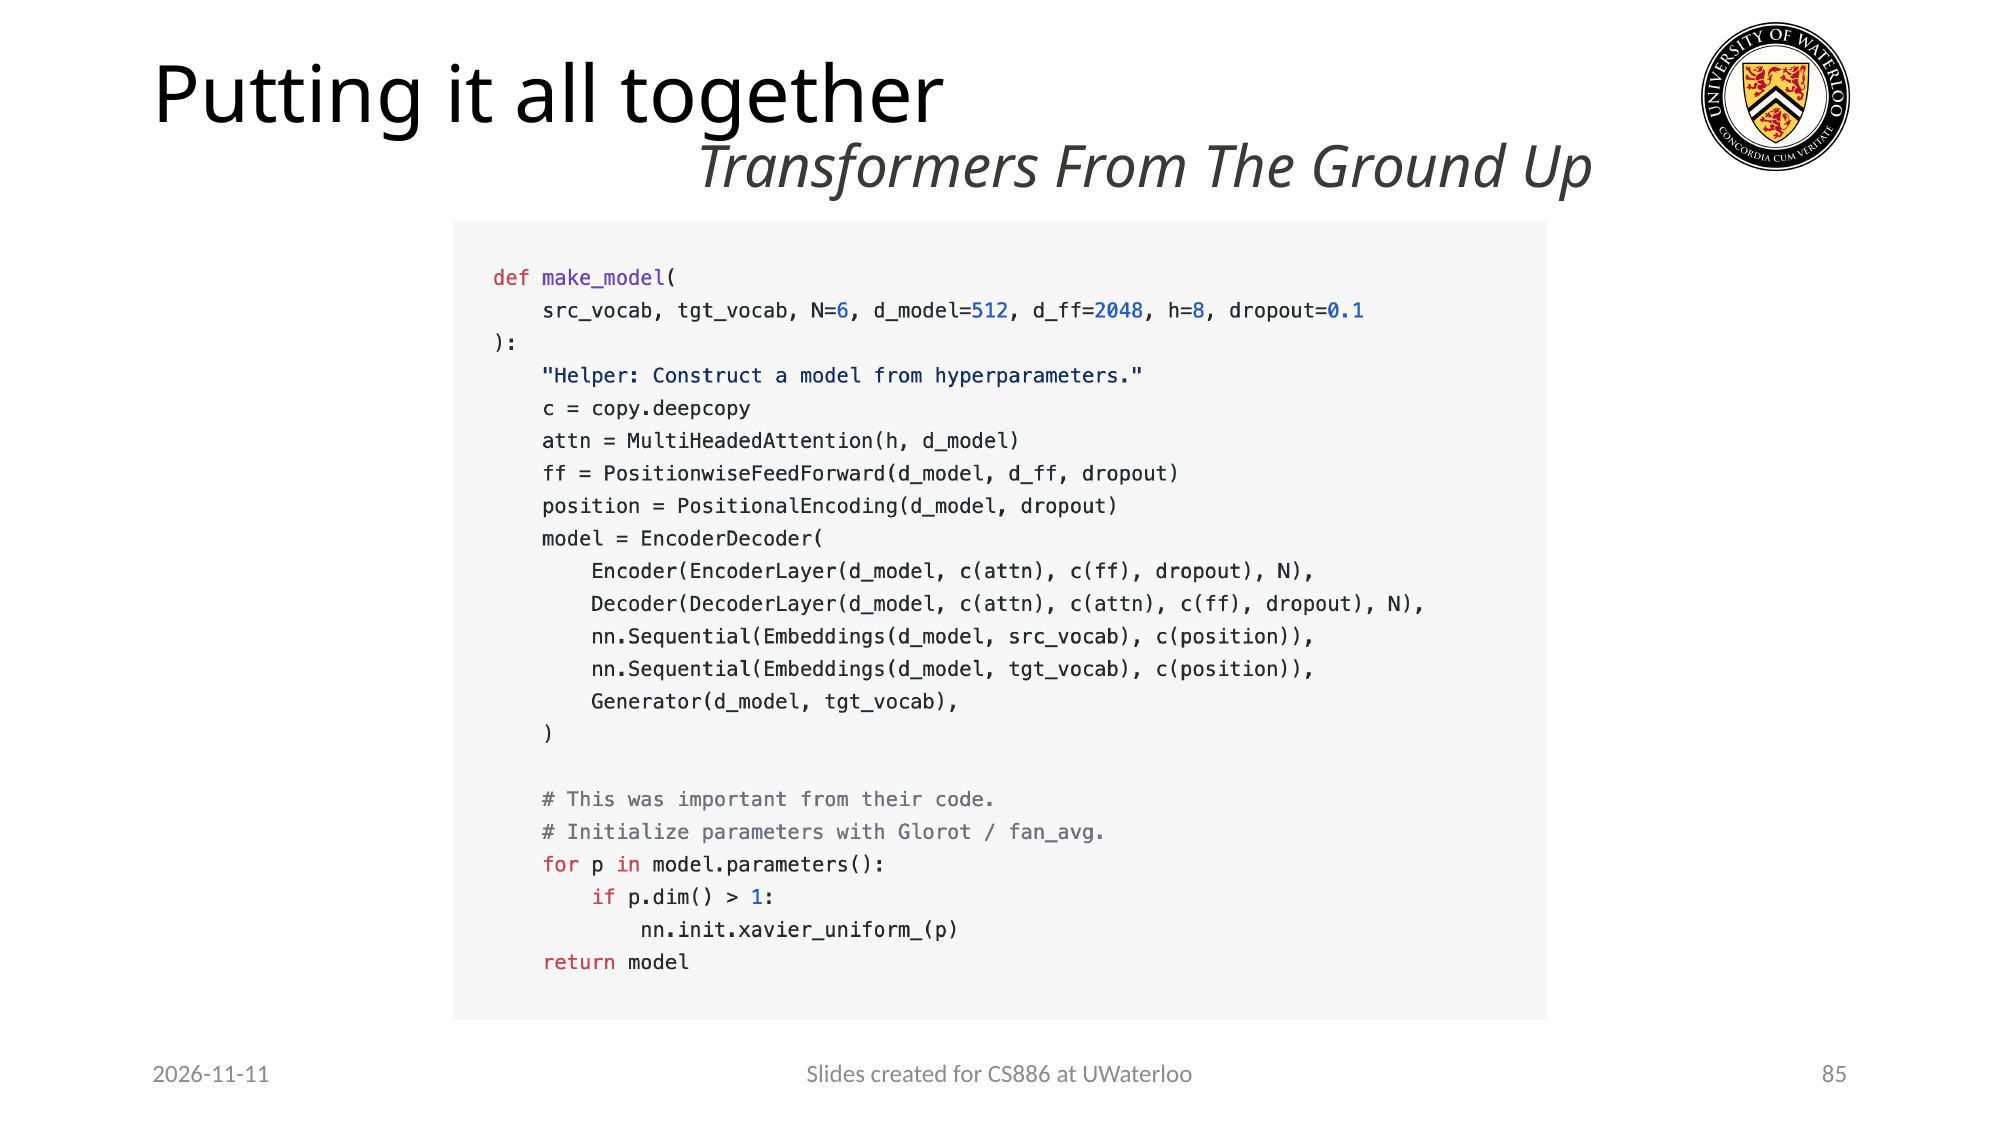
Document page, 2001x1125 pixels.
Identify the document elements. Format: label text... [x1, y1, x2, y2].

footer Slides created for CS886 at UWaterloo [662, 1042, 1338, 1103]
slide_number 85 [1412, 1042, 1863, 1103]
title Putting it all together [137, 22, 1863, 171]
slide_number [137, 1042, 588, 1103]
text_box Transformers From The Ground Up [149, 116, 1610, 221]
picture [452, 220, 1548, 1028]
